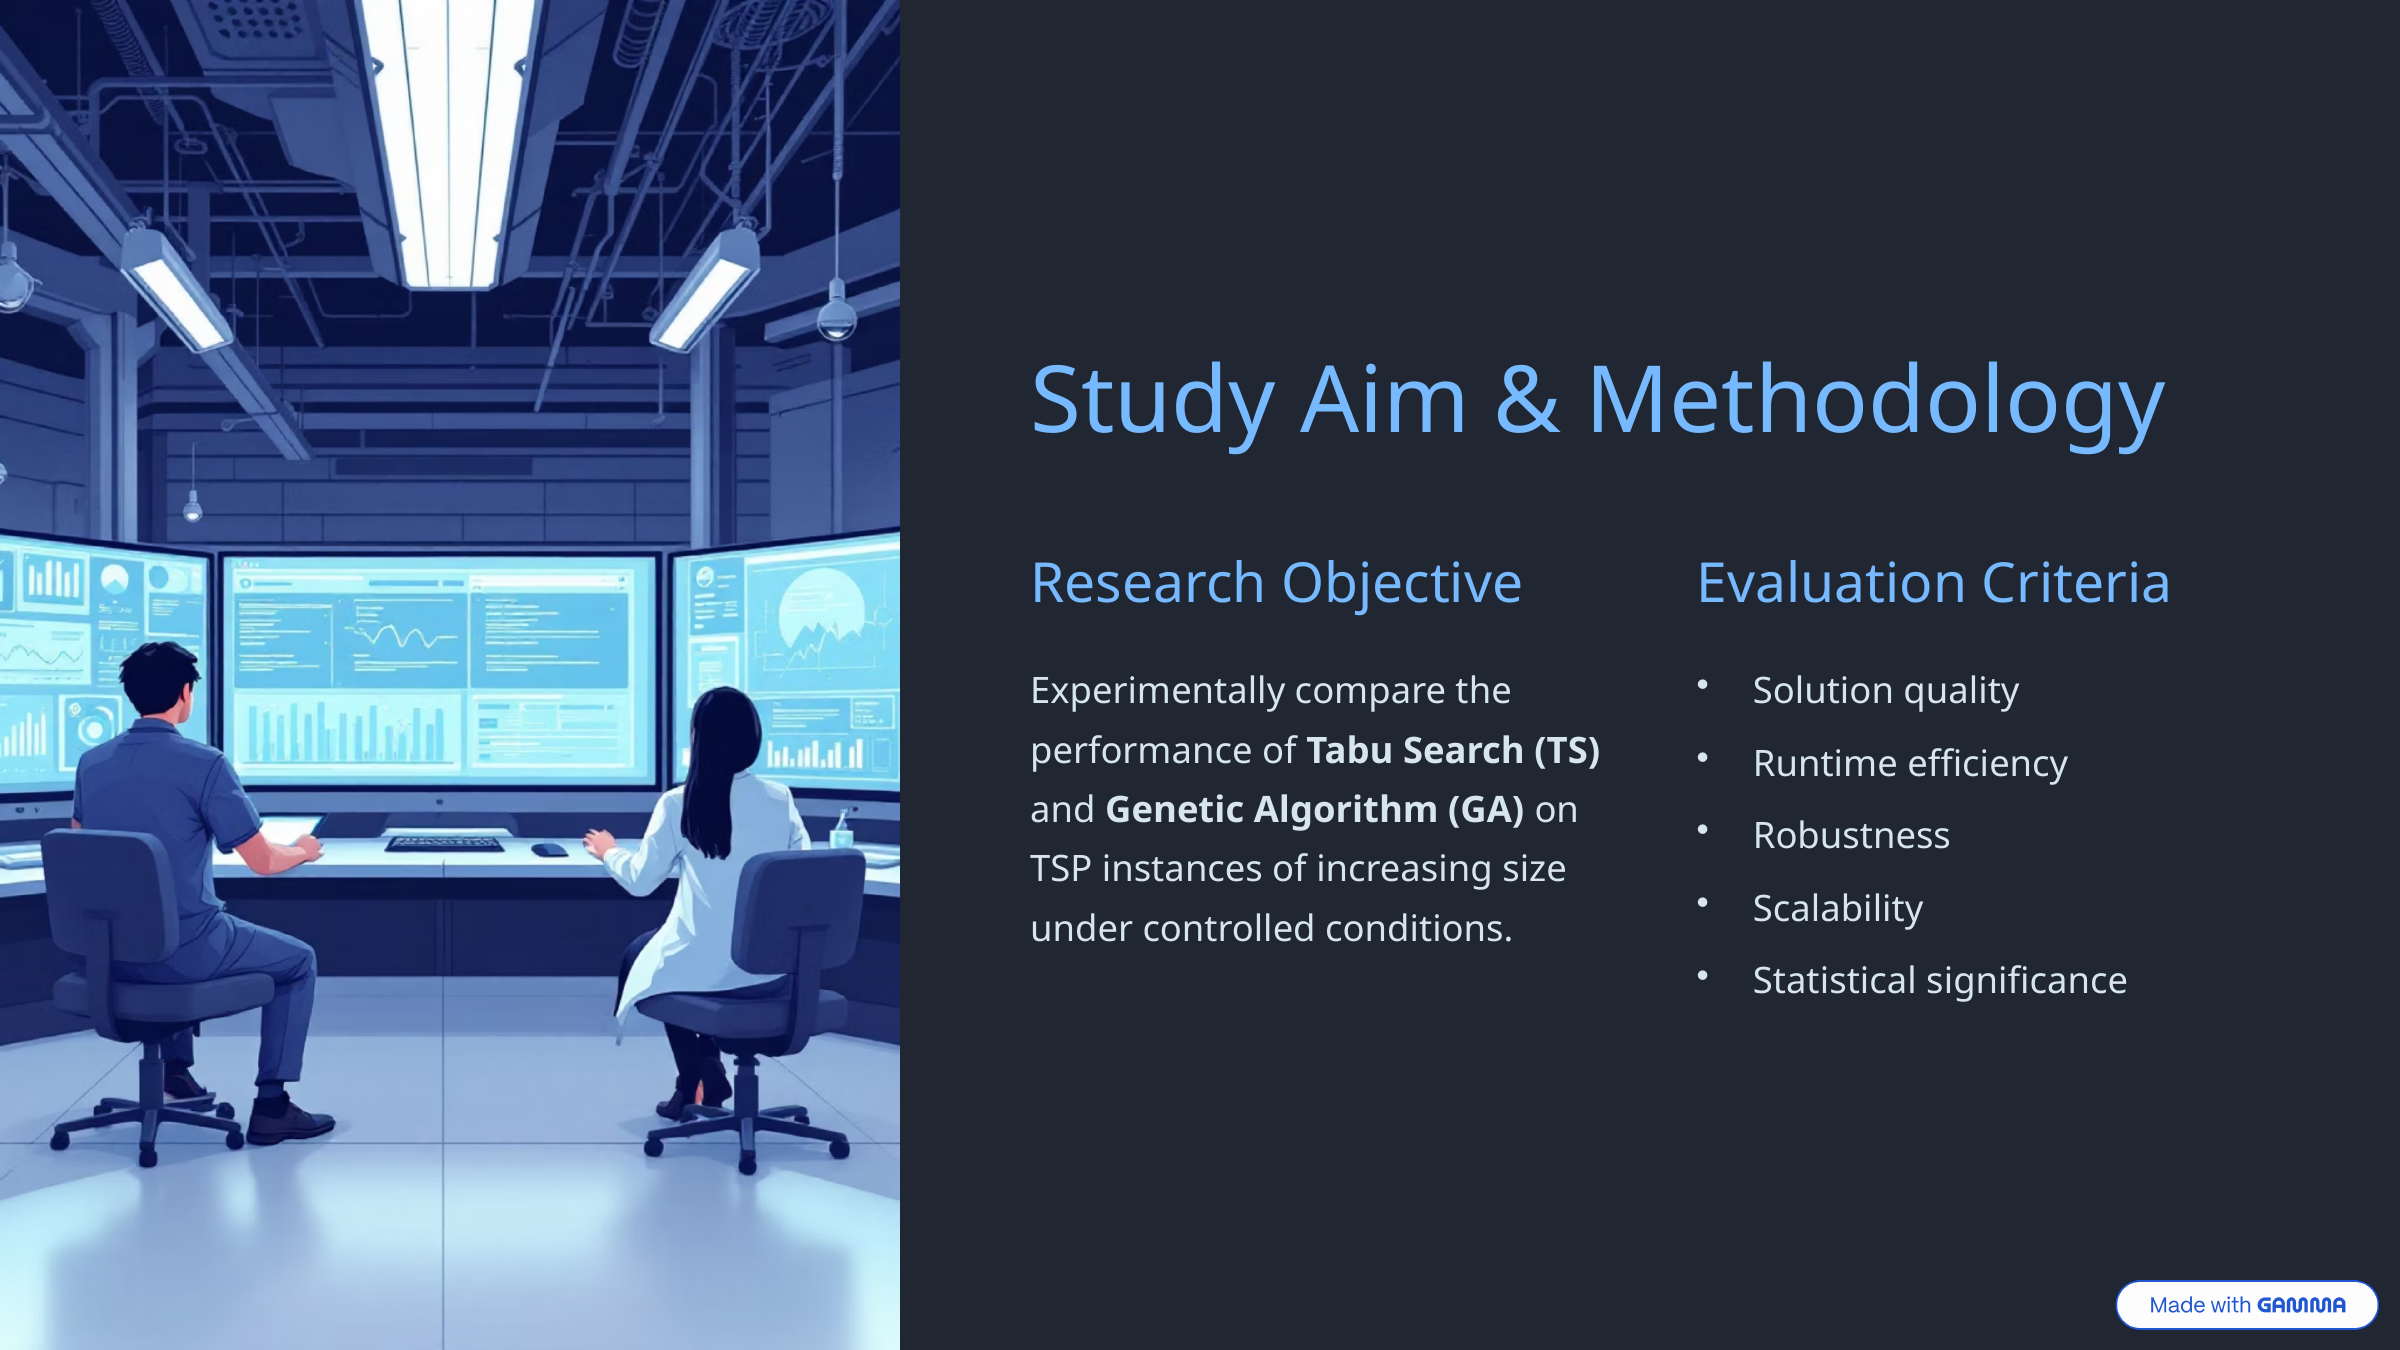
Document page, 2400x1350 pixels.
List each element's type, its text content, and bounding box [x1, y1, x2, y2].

text_box Research Objective [1030, 544, 1589, 615]
text_box Experimentally compare the performance of Tabu Search (TS) and Genetic Algorithm (GA) on TSP instances of increasing size under controlled conditions. [1030, 651, 1605, 950]
text_box Evaluation Criteria [1696, 544, 2255, 615]
picture [0, 0, 900, 1350]
text_box Robustness [1696, 796, 2271, 857]
text_box Statistical significance [1696, 941, 2271, 1002]
text_box Runtime efficiency [1696, 724, 2271, 784]
text_box Study Aim & Methodology [1030, 335, 2176, 452]
text_box Scalability [1696, 869, 2271, 929]
text_box Solution quality [1696, 651, 2271, 712]
picture [2106, 1271, 2389, 1339]
